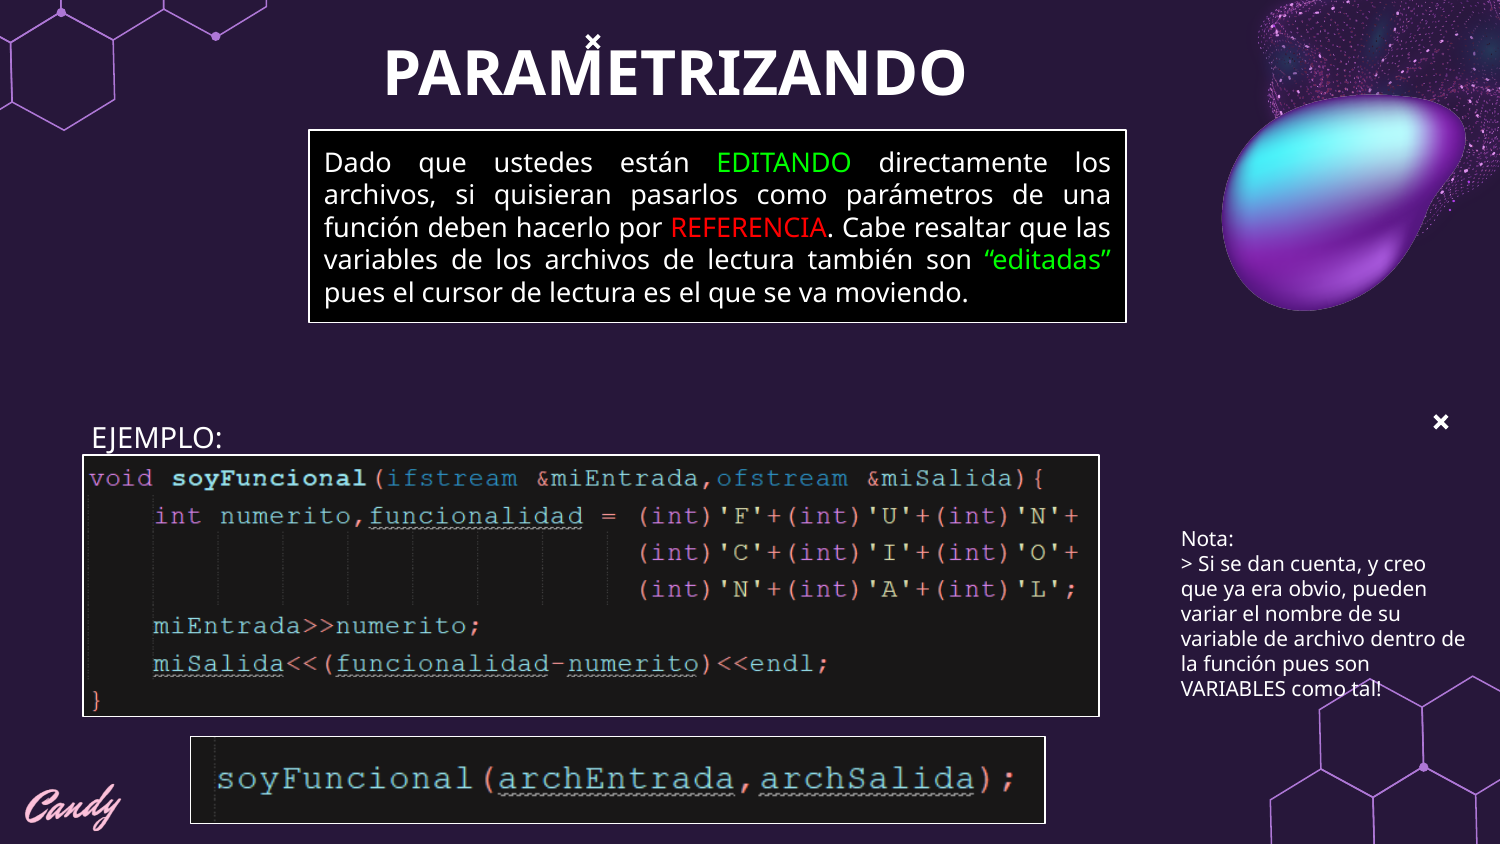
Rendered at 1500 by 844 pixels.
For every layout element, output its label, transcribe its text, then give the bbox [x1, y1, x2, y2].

picture [1187, 0, 1500, 317]
picture [190, 737, 1045, 823]
text_box Dado que ustedes están EDITANDO directamente los archivos, si quisieran pasarlos como parámetros de una función deben hacerlo por REFERENCIA. Cabe resaltar que las variables de los archivos de lectura también son “editadas” pues el cursor de lectura es el que se va moviendo. [308, 129, 1126, 323]
text_box PARAMETRIZANDO [367, 25, 1133, 116]
text_box EJEMPLO: [76, 404, 292, 470]
text_box Nota: > Si se dan cuenta, y creo que ya era obvio, pueden variar el nombre de su variable de archivo dentro de la función pues son VARIABLES como tal! [1165, 510, 1484, 716]
picture [13, 773, 129, 843]
picture [83, 455, 1099, 717]
